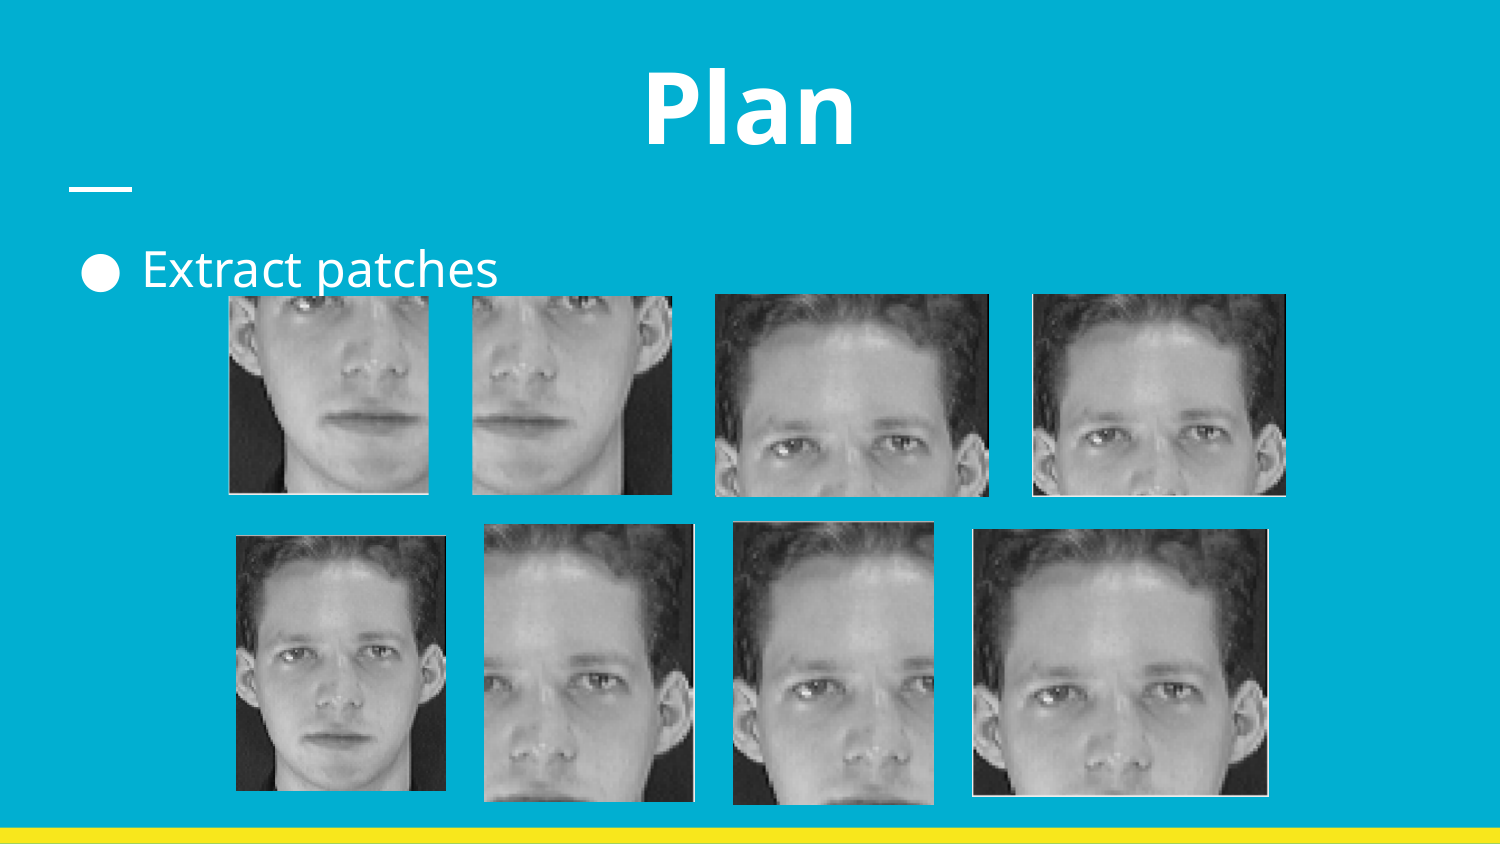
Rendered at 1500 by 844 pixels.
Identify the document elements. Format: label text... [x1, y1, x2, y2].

picture [1031, 293, 1286, 498]
picture [471, 295, 673, 495]
picture [484, 524, 695, 802]
picture [971, 528, 1270, 797]
title Plan [51, 29, 1449, 167]
picture [236, 535, 446, 791]
picture [732, 521, 934, 805]
picture [228, 295, 429, 495]
list Extract patches [51, 192, 968, 284]
picture [715, 293, 989, 498]
